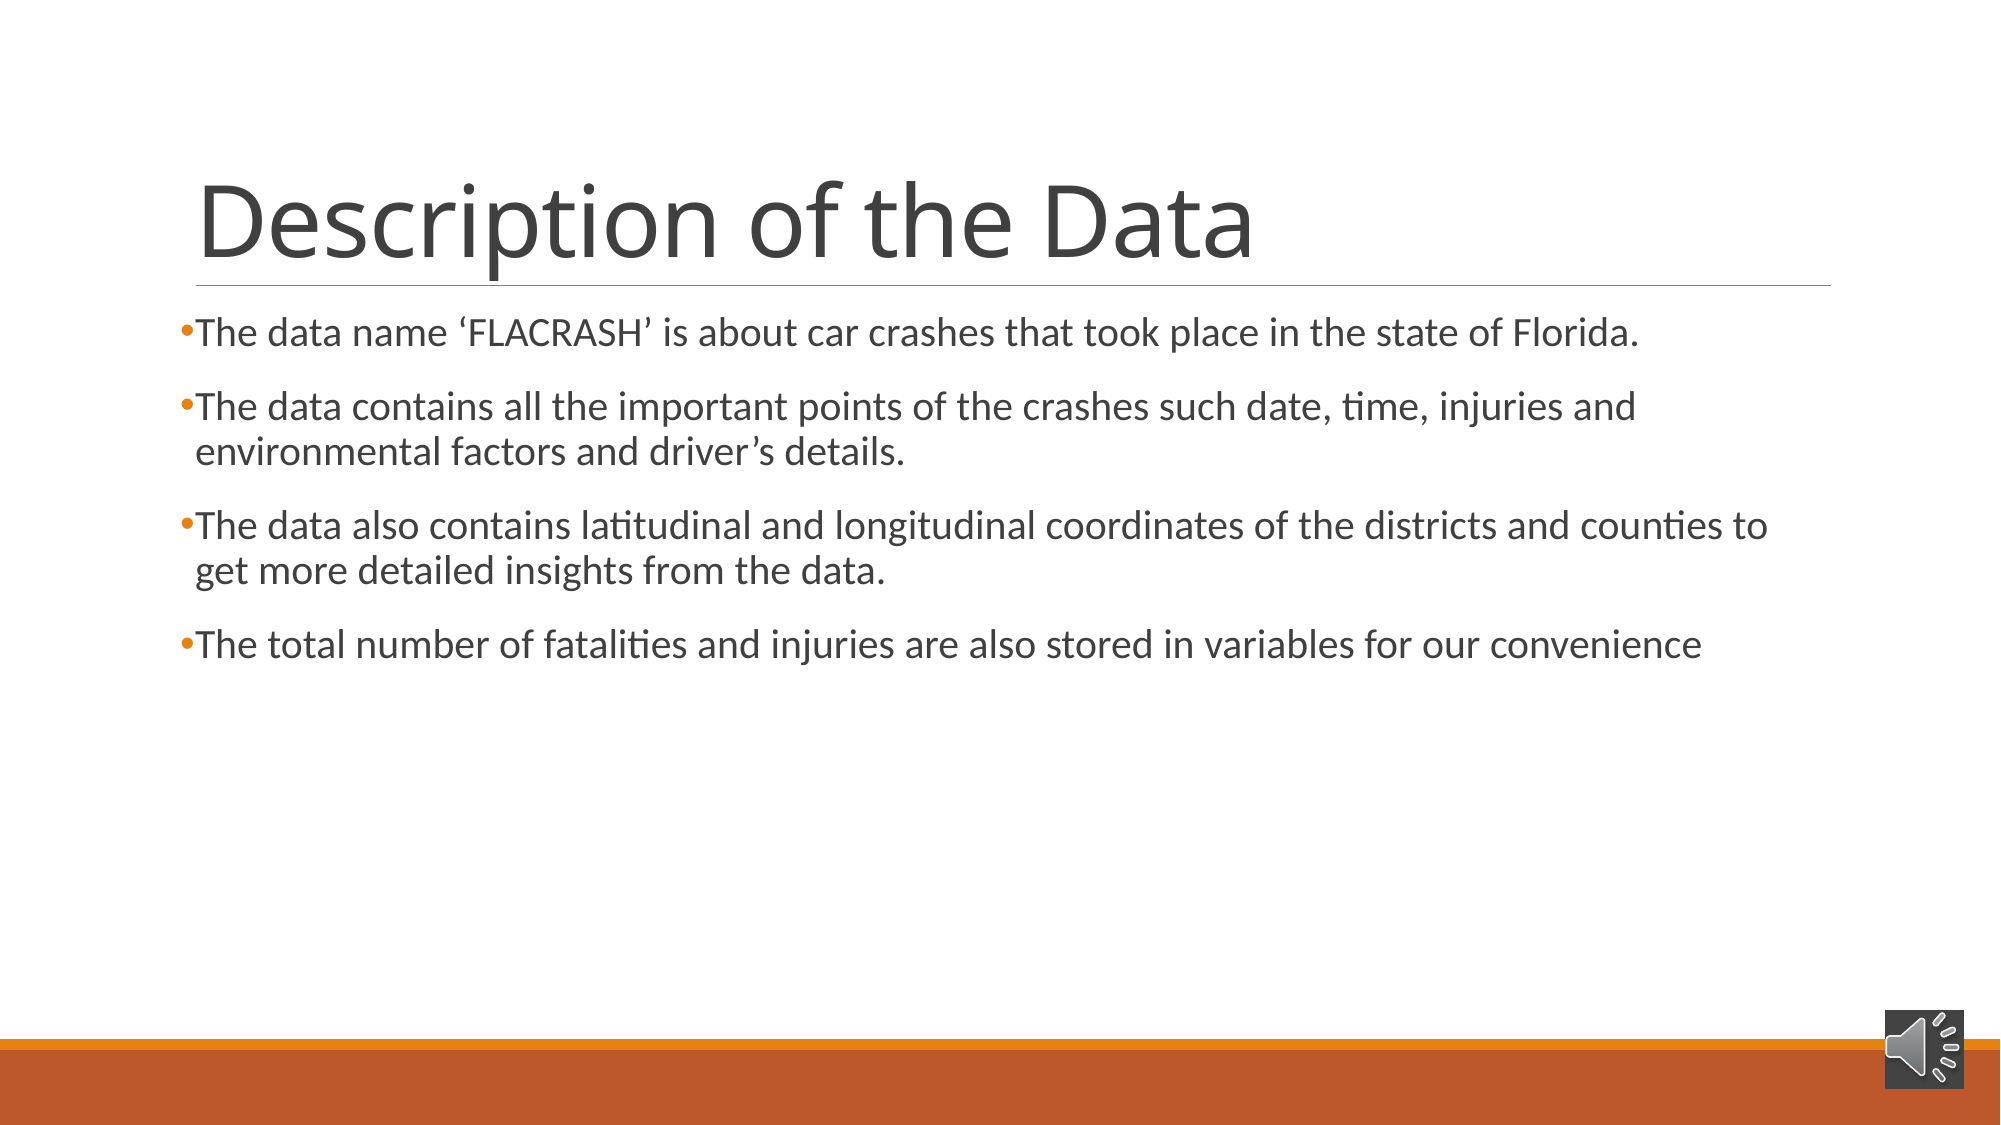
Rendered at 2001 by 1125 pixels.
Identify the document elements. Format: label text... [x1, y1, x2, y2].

list The data name ‘FLACRASH’ is about car crashes that took place in the state of Florida. The data contains all the important points of the crashes such date, time, injuries and environmental factors and driver’s details. The data also contains latitudinal and longitudinal coordinates of the districts and counties to get more detailed insights from the data. The total number of fatalities and injuries are also stored in variables for our convenience [180, 302, 1830, 963]
title Description of the Data [180, 47, 1830, 285]
picture [1884, 1009, 1966, 1090]
